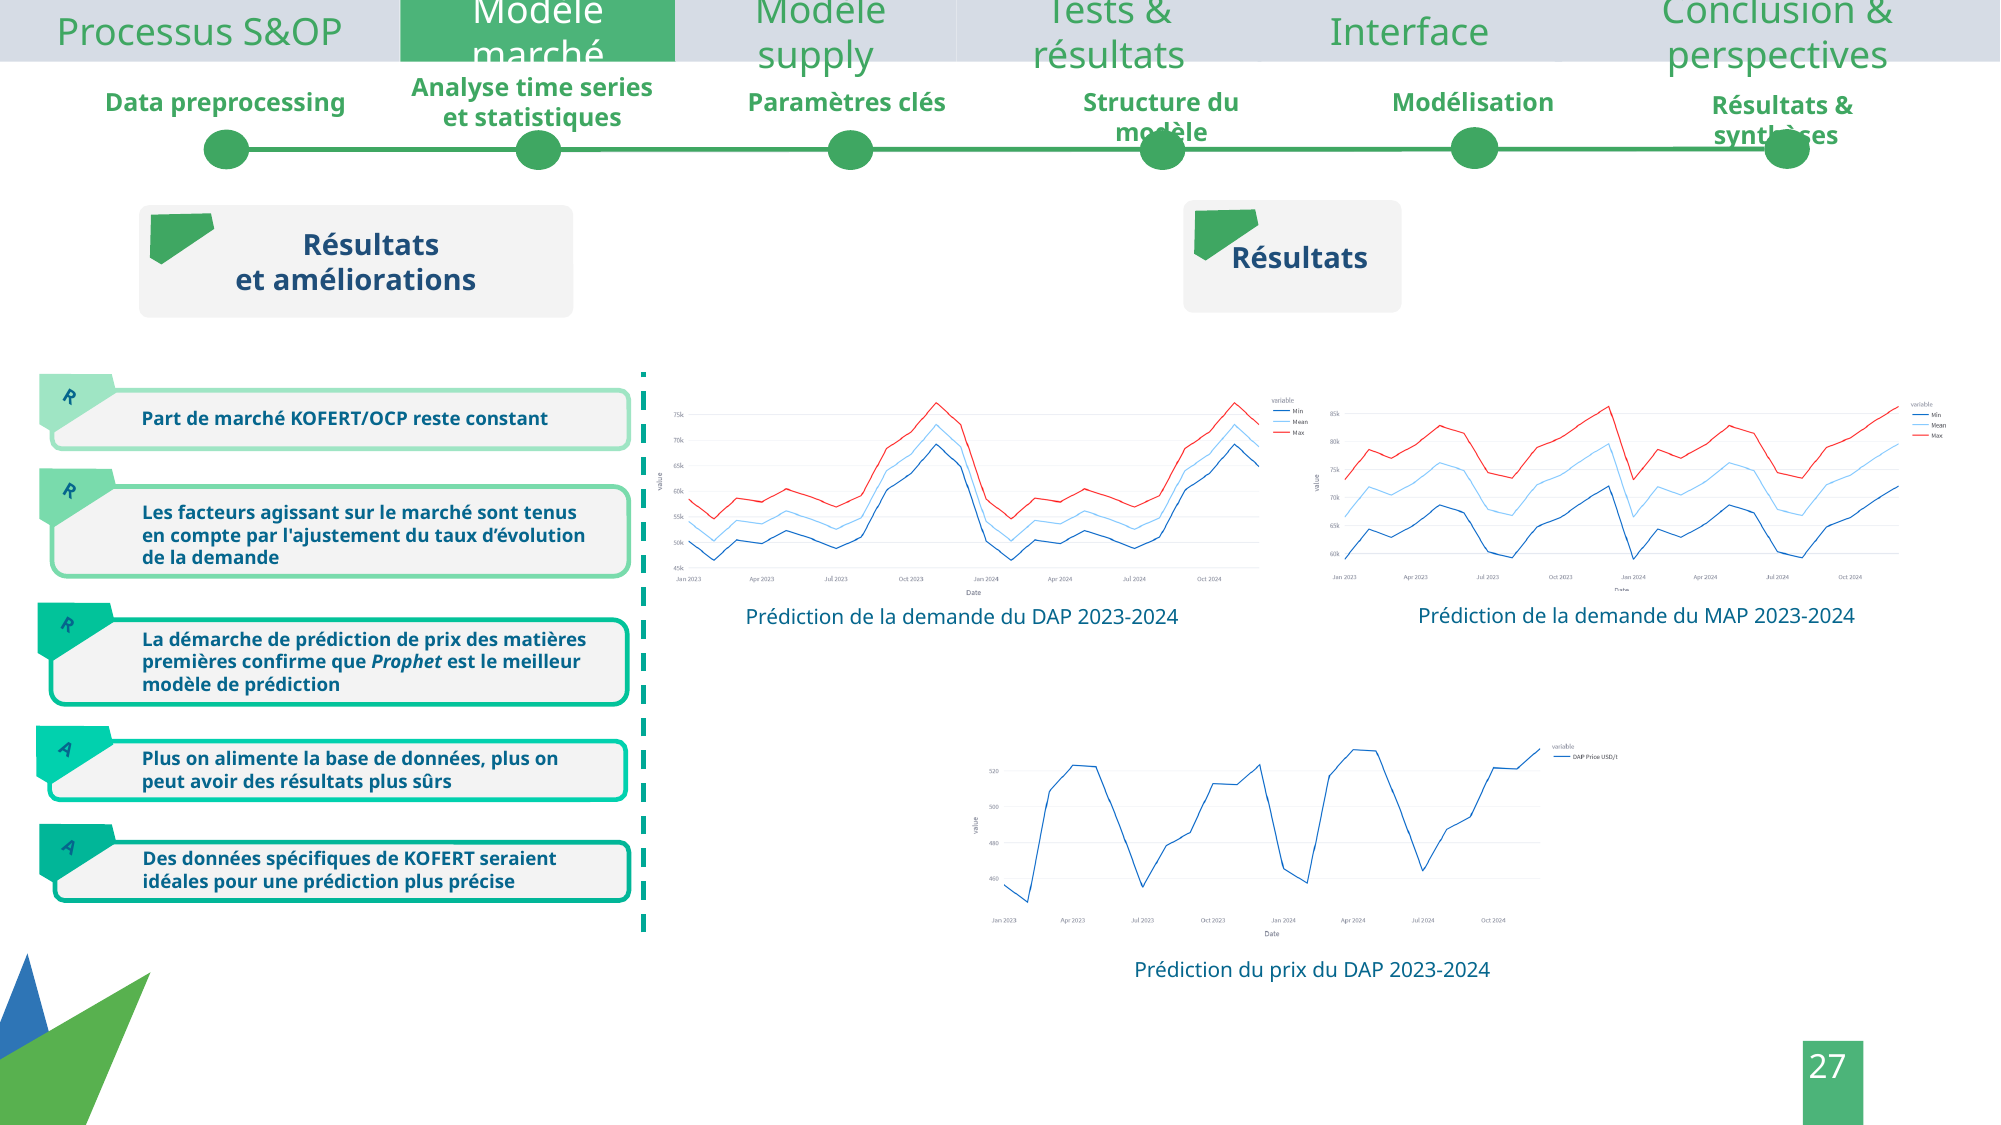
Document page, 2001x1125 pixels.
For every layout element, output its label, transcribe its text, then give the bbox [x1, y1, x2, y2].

text_box Prédiction du prix du DAP 2023-2024 [1002, 956, 1623, 990]
text_box [0, 969, 153, 1125]
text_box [32, 450, 629, 577]
picture [652, 376, 1973, 610]
text_box Prédiction de la demande du MAP 2023-2024 [1326, 610, 1947, 636]
picture [968, 720, 1629, 956]
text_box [141, 198, 571, 316]
text_box [0, 950, 50, 1057]
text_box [30, 584, 628, 705]
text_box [96, 64, 1930, 170]
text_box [0, 0, 2000, 62]
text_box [32, 806, 629, 901]
text_box 27 [1411, 1042, 1862, 1103]
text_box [1185, 194, 1400, 311]
text_box Prédiction de la demande du DAP 2023-2024 [652, 602, 1272, 637]
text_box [29, 707, 626, 800]
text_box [32, 355, 729, 449]
text_box [1802, 1040, 1865, 1125]
